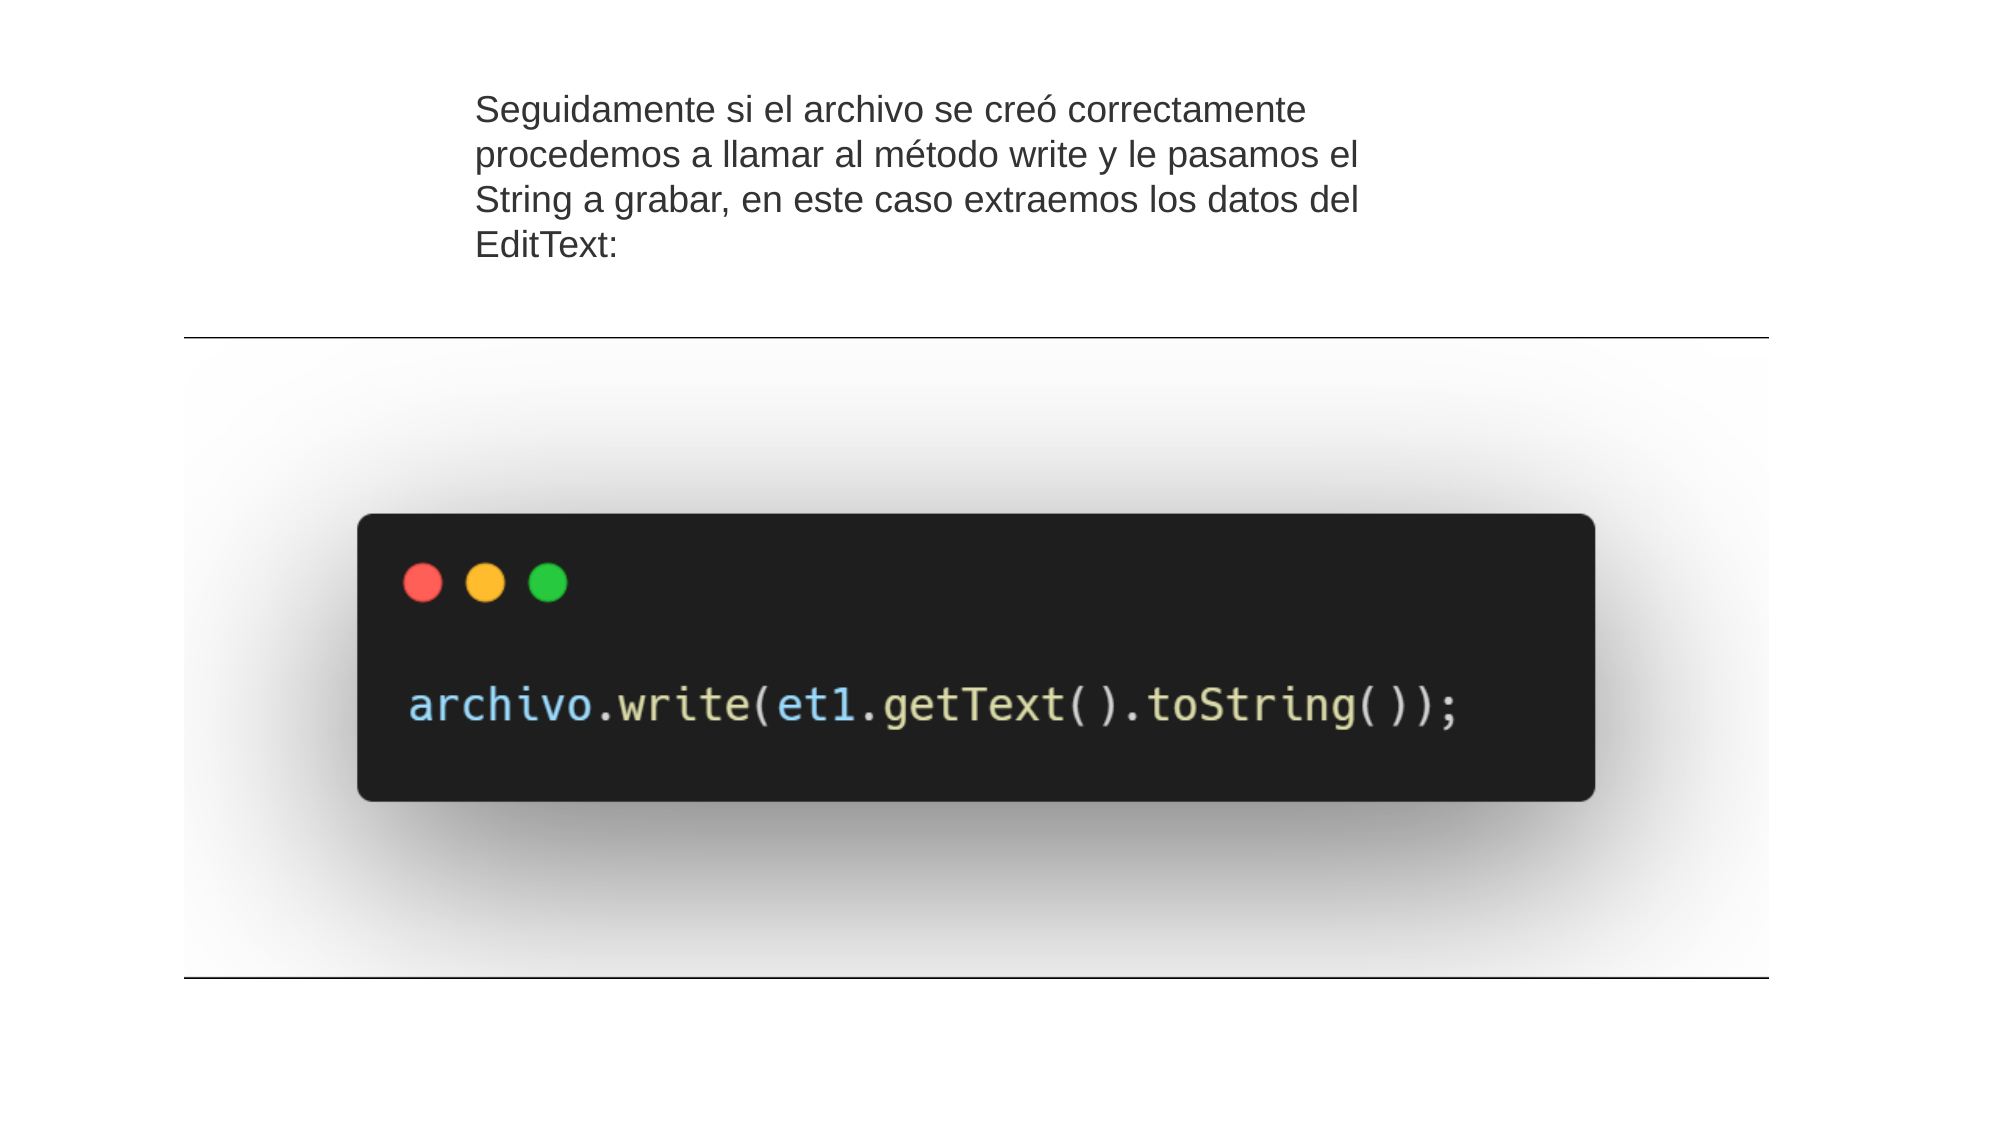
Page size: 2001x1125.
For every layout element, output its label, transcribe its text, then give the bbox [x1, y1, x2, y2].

picture [184, 337, 1769, 979]
text_box Seguidamente si el archivo se creó correctamente procedemos a llamar al método write y le pasamos el String a grabar, en este caso extraemos los datos del EditText: [460, 77, 1461, 272]
